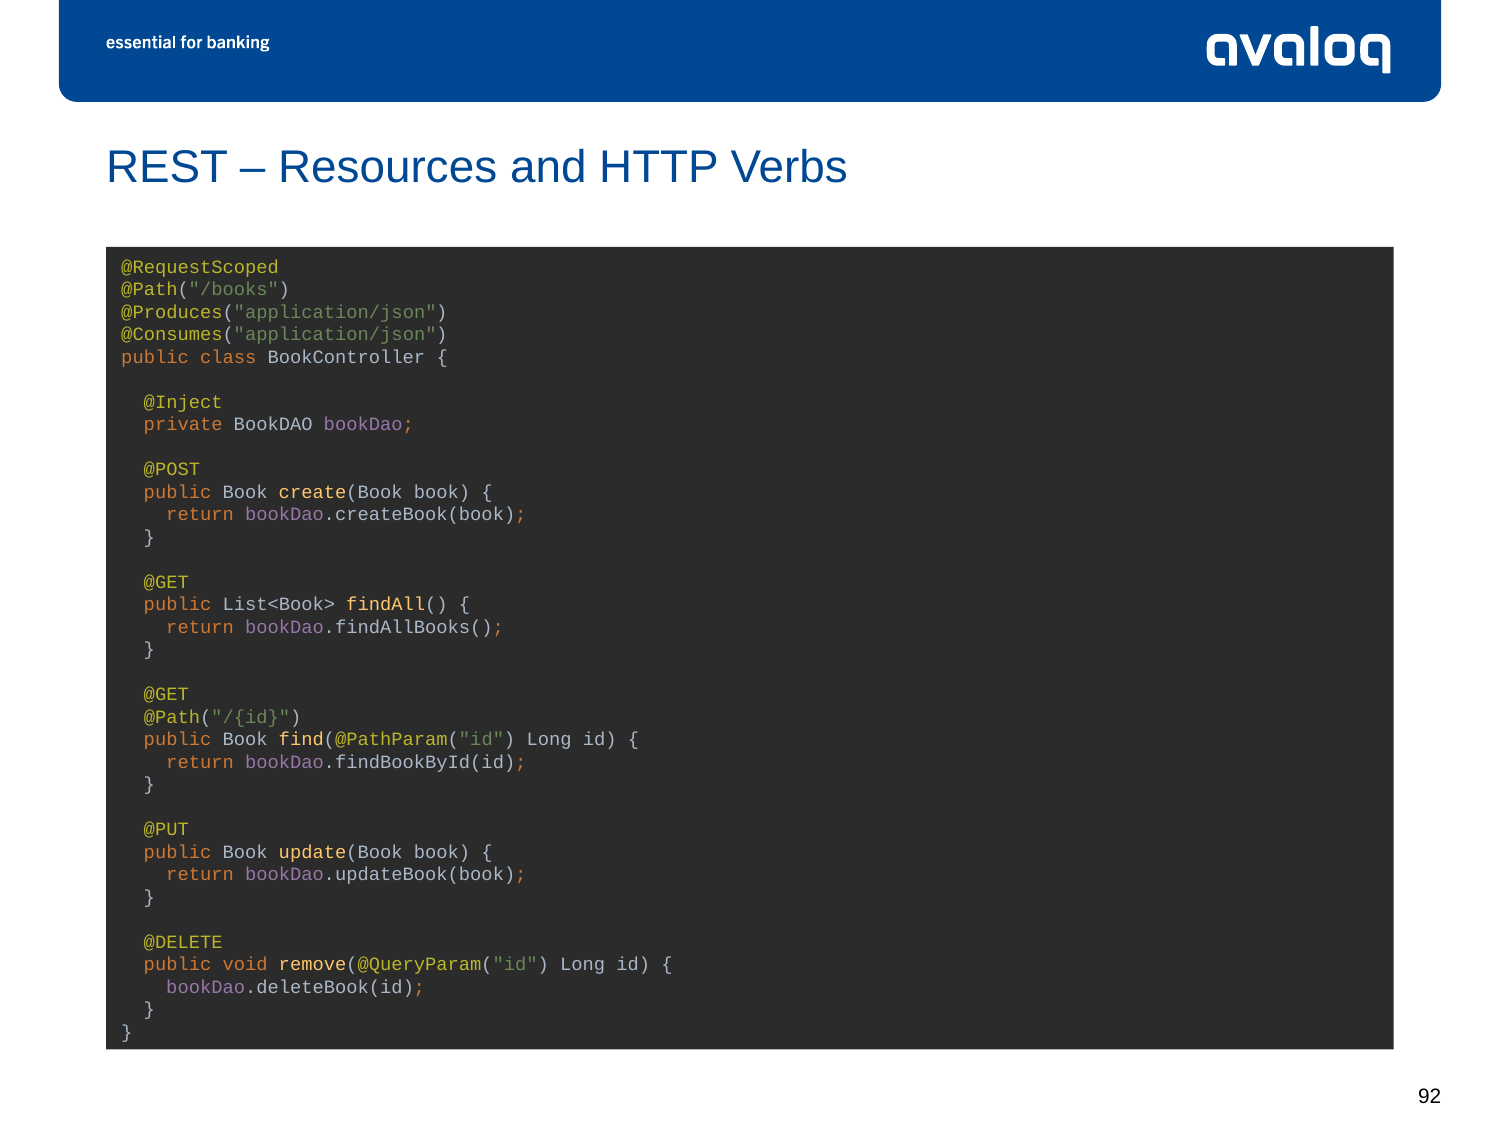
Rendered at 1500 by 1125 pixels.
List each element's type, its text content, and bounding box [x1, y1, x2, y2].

slide_number 92 [1200, 1082, 1442, 1112]
title REST – Resources and HTTP Verbs [105, 142, 1394, 215]
list @RequestScoped @Path("/books") @Produces("application/json") @Consumes("application/json") public class BookController { @Inject private BookDAO bookDao; @POST public Book create(Book book) { return bookDao.createBook(book); } @GET public List<Book> findAll() { return bookDao.findAllBooks(); } @GET @Path("/{id}") public Book find(@PathParam("id") Long id) { return bookDao.findBookById(id); } @PUT public Book update(Book book) { return bookDao.updateBook(book); } @DELETE public void remove(@QueryParam("id") Long id) { bookDao.deleteBook(id); } } [105, 246, 1394, 1050]
